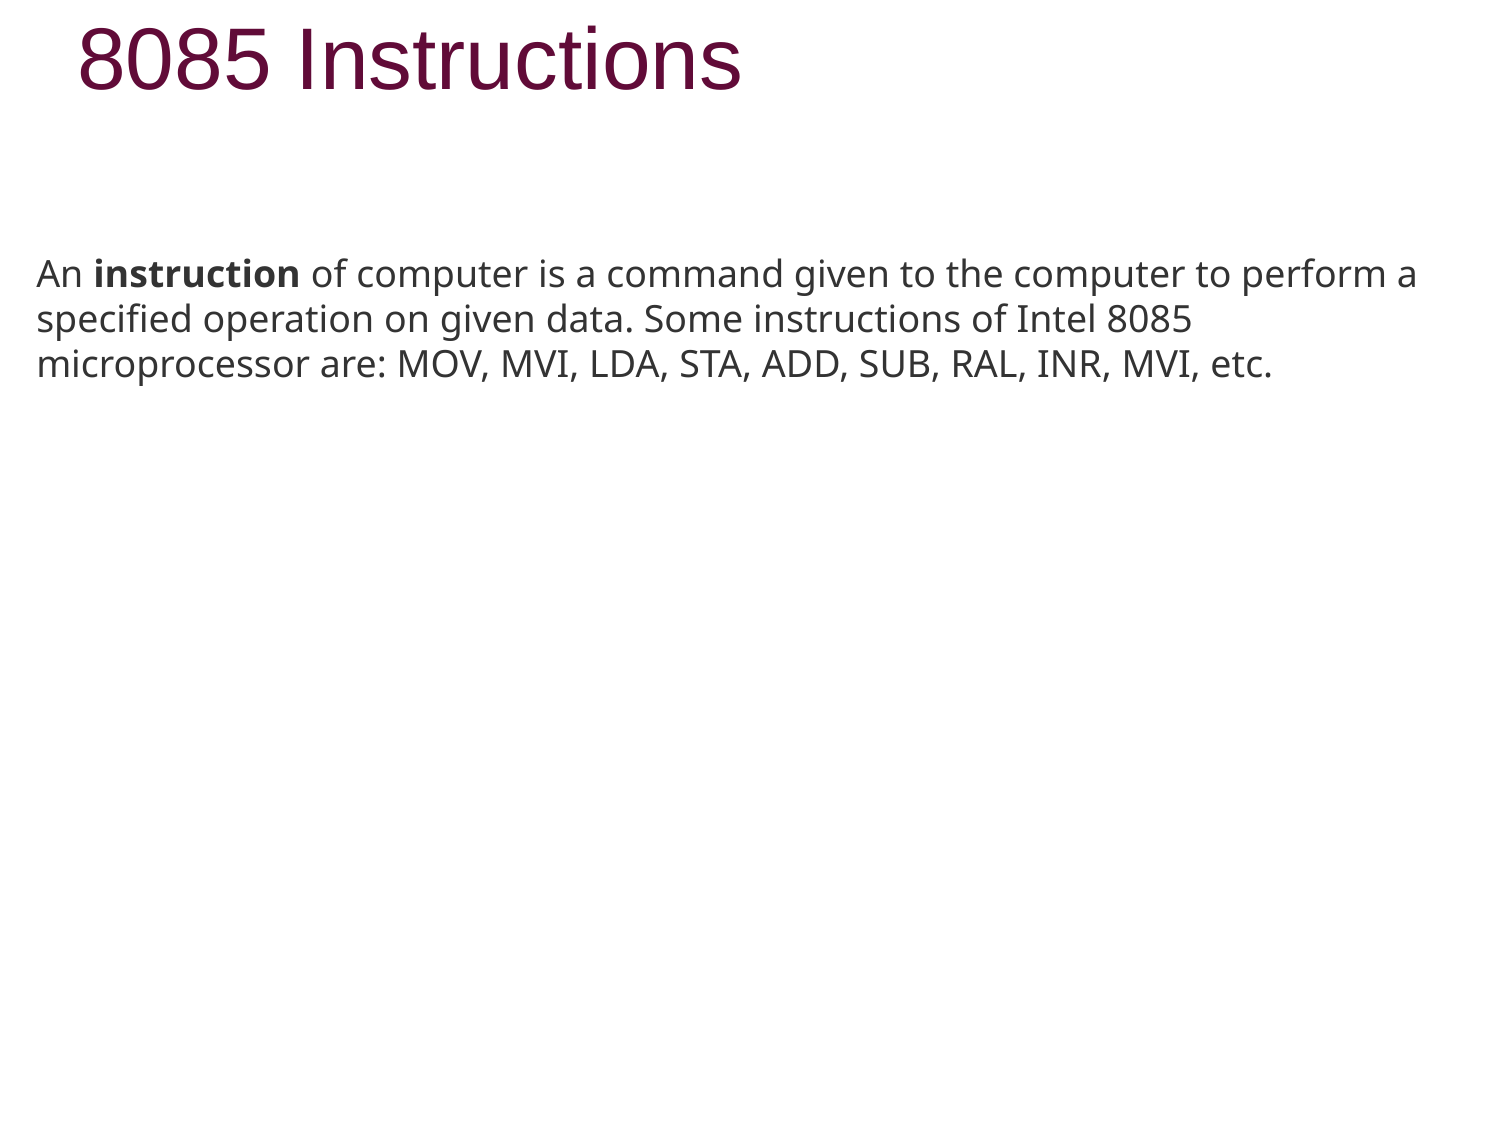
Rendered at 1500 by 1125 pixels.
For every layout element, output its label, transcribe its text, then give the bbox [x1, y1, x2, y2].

list An instruction of computer is a command given to the computer to perform a specified operation on given data. Some instructions of Intel 8085 microprocessor are: MOV, MVI, LDA, STA, ADD, SUB, RAL, INR, MVI, etc. [36, 249, 1457, 888]
title 8085 Instructions [77, 1, 1417, 212]
